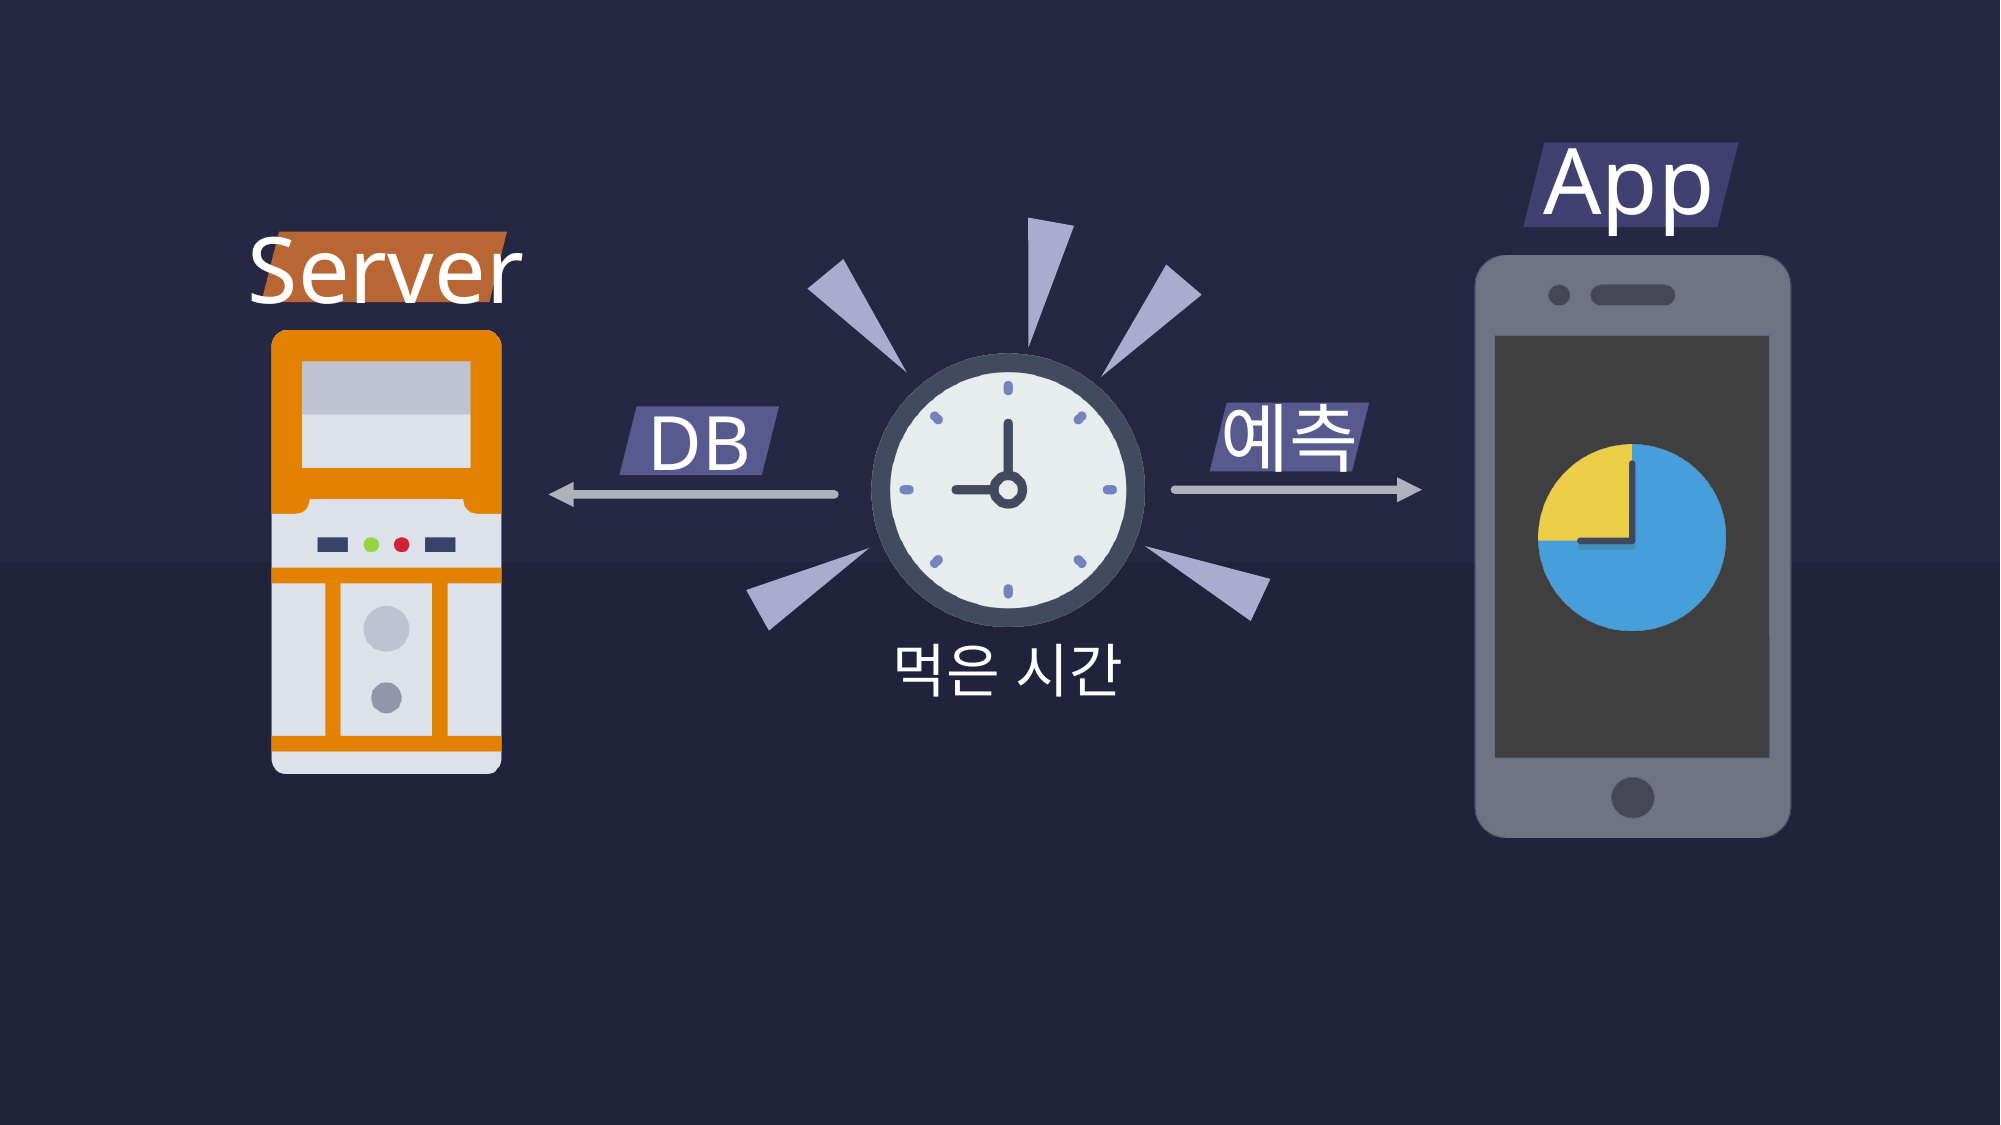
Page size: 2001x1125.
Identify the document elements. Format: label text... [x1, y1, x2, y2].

text_box [805, 257, 898, 353]
text_box [744, 546, 870, 633]
text_box [1113, 262, 1204, 353]
text_box [1145, 544, 1272, 623]
text_box App [1437, 115, 1821, 241]
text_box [1138, 384, 1440, 491]
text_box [548, 387, 850, 494]
picture [871, 353, 1145, 627]
text_box [1027, 216, 1076, 348]
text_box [1327, 255, 1938, 838]
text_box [164, 204, 608, 774]
text_box 먹은 시간 [856, 626, 1159, 712]
picture [1538, 444, 1726, 631]
